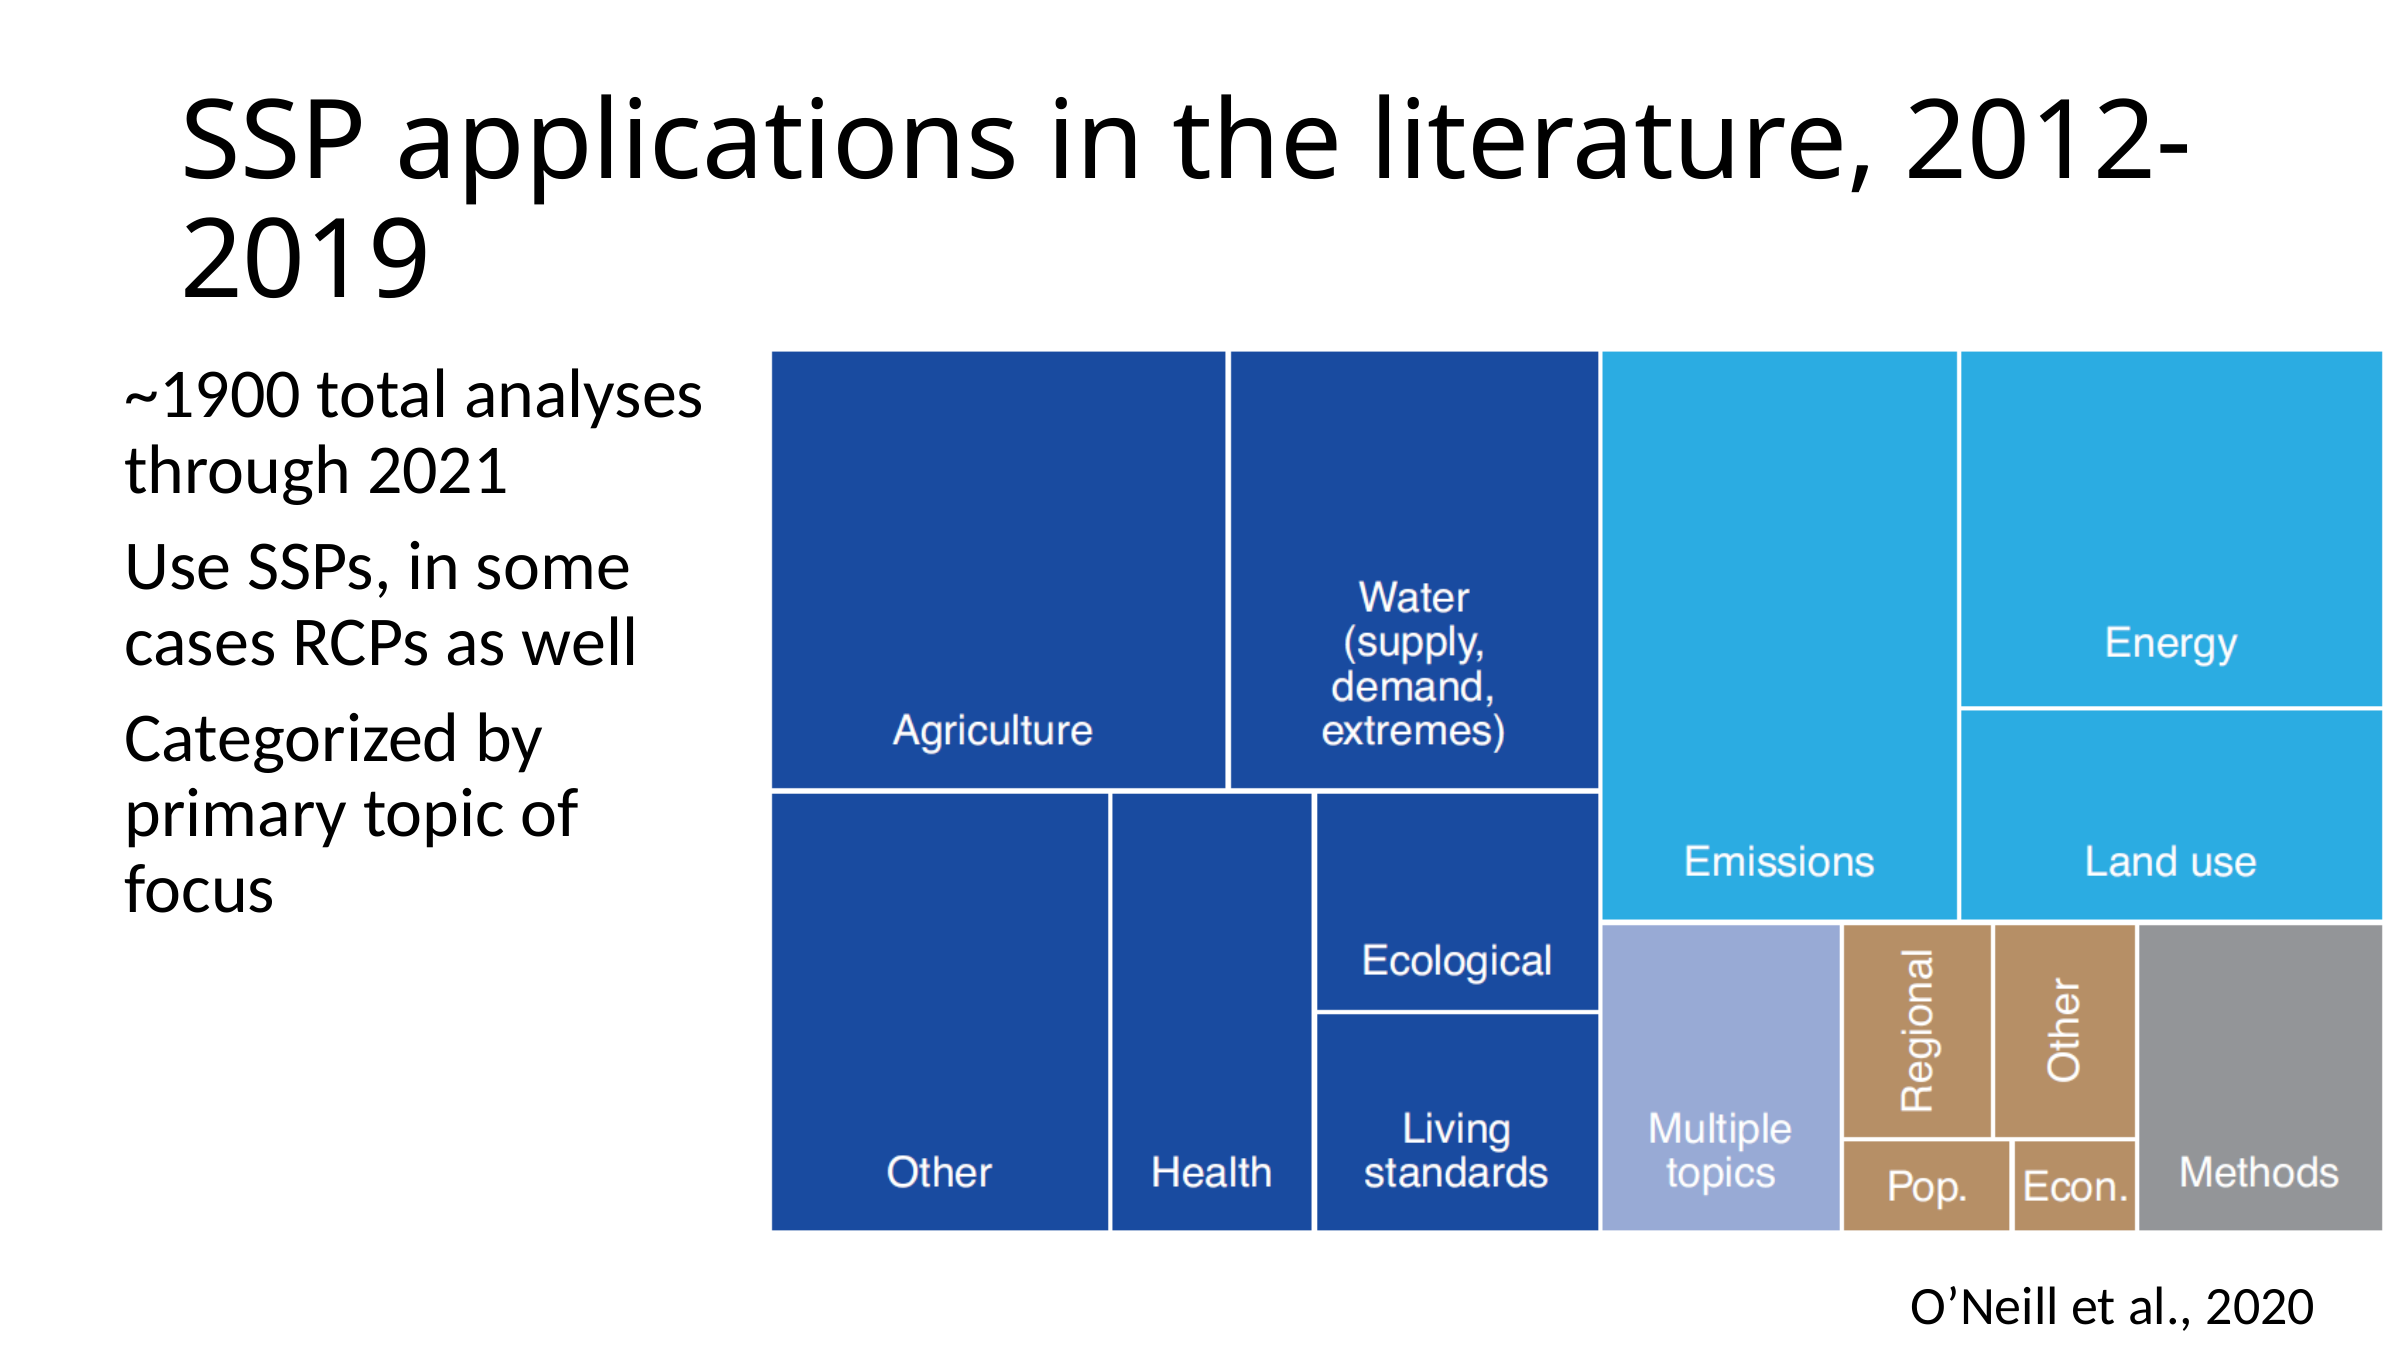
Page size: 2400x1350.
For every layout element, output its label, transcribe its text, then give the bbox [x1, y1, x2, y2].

picture [768, 349, 2388, 1239]
text_box ~1900 total analyses through 2021 Use SSPs, in some cases RCPs as well Categorized by primary topic of focus [109, 349, 739, 1207]
title SSP applications in the literature, 2012-2019 [165, 71, 2235, 333]
text_box O’Neill et al., 2020 [1896, 1262, 2331, 1343]
